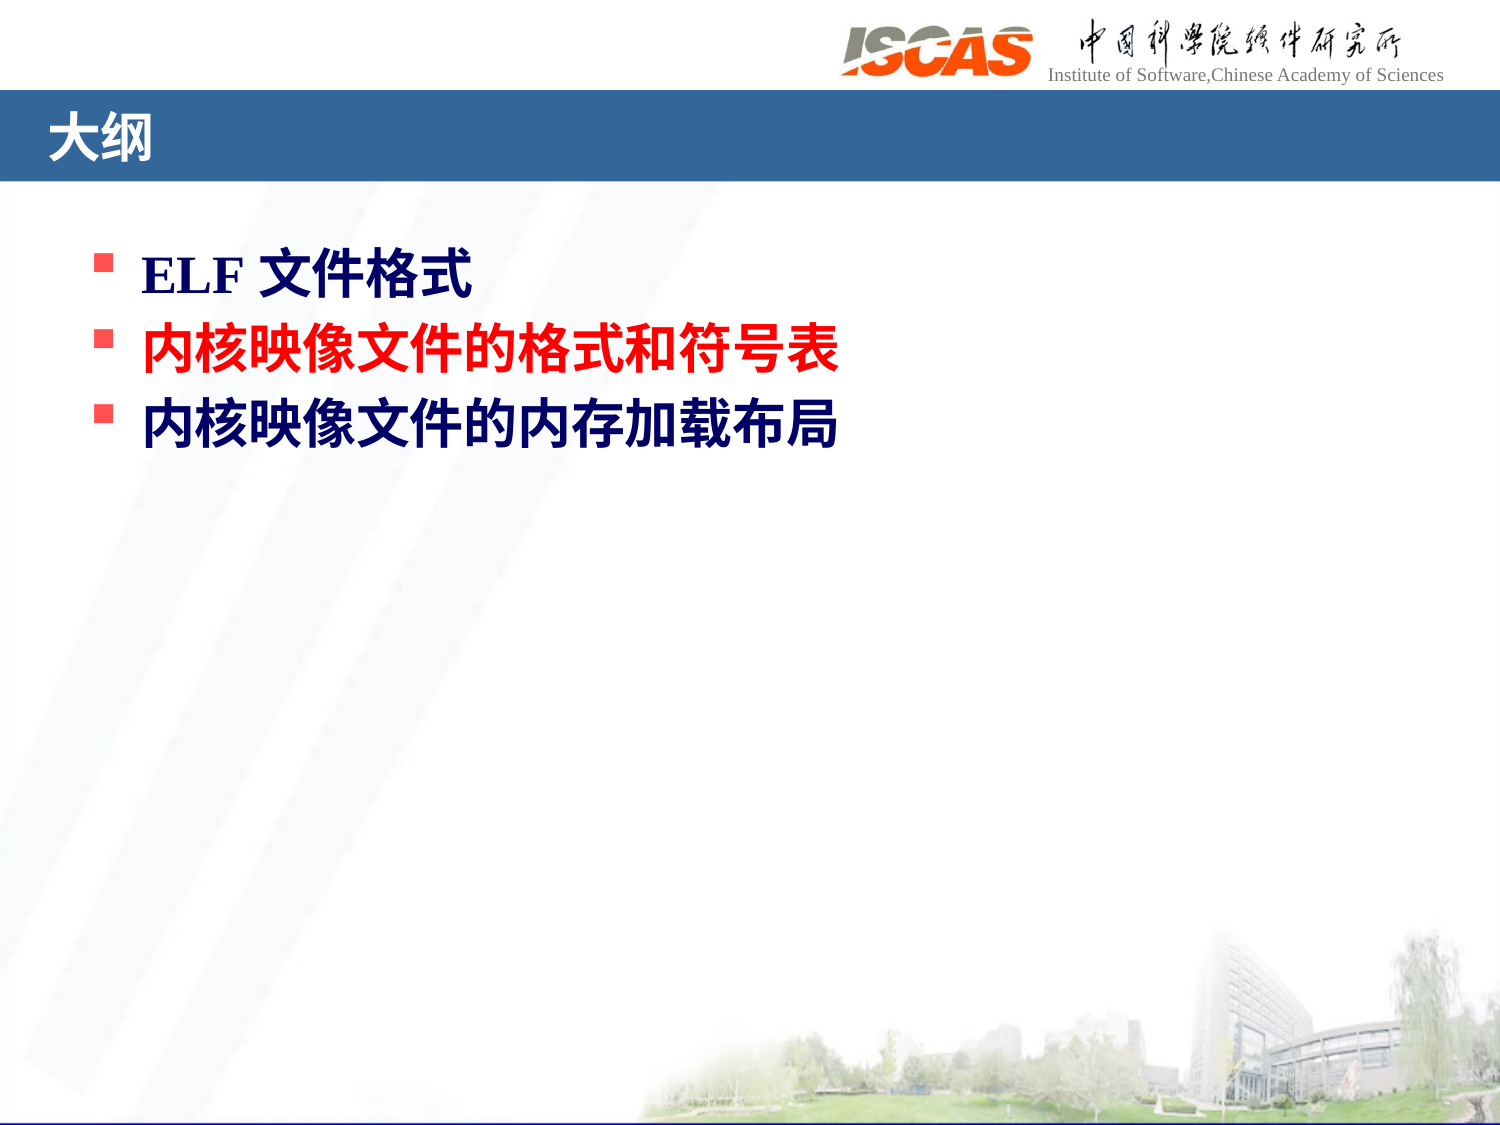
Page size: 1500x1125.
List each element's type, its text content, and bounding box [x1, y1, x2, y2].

picture [837, 18, 1045, 87]
title 大纲 [0, 89, 1500, 182]
picture [0, 182, 1500, 1125]
picture [1077, 15, 1402, 71]
list ELF文件格式 内核映像文件的格式和符号表 内核映像文件的内存加载布局 [73, 231, 1427, 1036]
